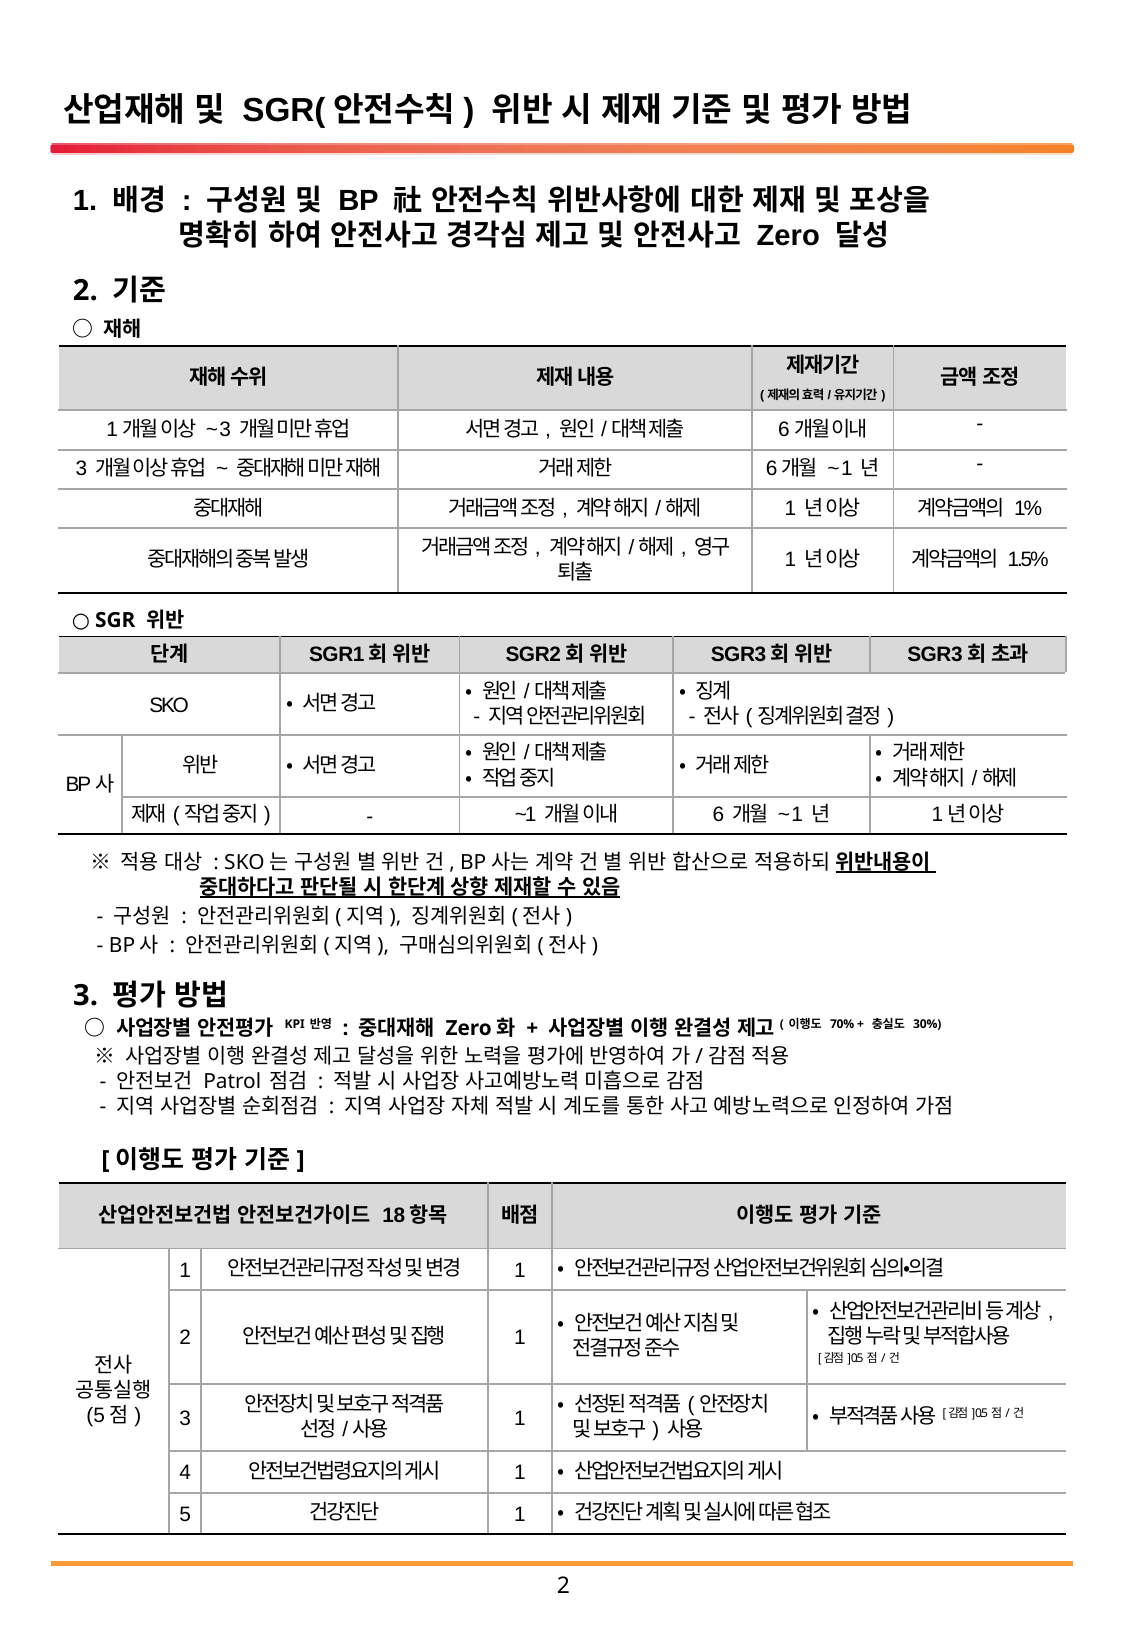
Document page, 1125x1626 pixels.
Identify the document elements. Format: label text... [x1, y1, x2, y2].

table_cell 중대재해의 중복 발생 [59, 529, 397, 592]
text_box 산업재해 및 SGR(안전수칙) 위반 시 제재 기준 및 평가 방법 [52, 89, 1052, 134]
table_cell • 징계 - 전사(징계위원회 결정) [674, 674, 1065, 734]
table_cell • 건강진단 계획 및 실시에 따른 협조 [553, 1494, 1066, 1533]
table_cell 1 [489, 1249, 551, 1289]
table_cell 1 년 이상 [753, 529, 893, 592]
table_cell 안전보건 예산 편성 및 집행 [202, 1291, 487, 1383]
table_cell 1 [489, 1452, 551, 1492]
table_cell 6개월 이내 [753, 411, 893, 449]
table_cell 안전장치 및 보호구 적격품 선정/사용 [202, 1385, 487, 1450]
table_cell • 거래 제한 • 계약 해지/해제 [871, 736, 1065, 796]
table_cell 위반 [123, 736, 279, 796]
table_cell • 안전보건 예산 지침 및 전결규정 준수 [553, 1291, 806, 1383]
table_cell 계약금액의 1.5% [894, 529, 1066, 592]
table_cell • 원인/대책 제출 • 작업 중지 [460, 736, 672, 796]
table_cell • 거래 제한 [674, 736, 869, 796]
table_cell 1 [170, 1249, 200, 1289]
table_cell • 안전보건관리규정 산업안전보건위원회 심의•의결 [553, 1249, 1066, 1289]
table_cell • 부적격품 사용[감점]0.5점/건 [808, 1385, 1066, 1450]
table_cell 4 [170, 1452, 200, 1492]
table_cell 거래 제한 [399, 451, 751, 488]
table_cell 3 개월 이상 휴업 ~ 중대재해 미만 재해 [59, 451, 397, 488]
table_cell 1 년 이상 [753, 490, 893, 527]
table_header 이행도 평가 기준 [553, 1184, 1066, 1248]
table_cell • 서면 경고 [281, 736, 459, 796]
table_cell - [894, 411, 1066, 449]
slide_number 1 [542, 1563, 583, 1615]
table_cell 제재(작업 중지) [123, 798, 279, 833]
table_cell SKO [59, 674, 279, 734]
table_cell 중대재해 [59, 490, 397, 527]
table_cell 1 [489, 1494, 551, 1533]
table_header SGR2회 위반 [460, 637, 672, 672]
table_header 산업안전보건법 안전보건가이드 18항목 [59, 1184, 487, 1248]
table_cell 5 [170, 1494, 200, 1533]
table_cell • 선정된 적격품(안전장치 및 보호구) 사용 [553, 1385, 806, 1450]
table_cell 서면 경고, 원인/대책 제출 [399, 411, 751, 449]
table_cell 안전보건관리규정 작성 및 변경 [202, 1249, 487, 1289]
text_box 3. 평가 방법 ○ 사업장별 안전평가 KPI반영 : 중대재해 Zero화 + 사업장별 이행 완결성 제고(이행도 70% + 충실도 30%) ※ 사업장별 이행 완결성 제고 달성을 위한 노력을 평가에 반영하여 가/감점 적용 - 안전보건 Patrol 점검 : 적발 시 사업장 사고예방노력 미흡으로 감점 - 지역 사업장별 순회점검 : 지역 사업장 자체 적발 시 계도를 통한 사고 예방노력으로 인정하여 가점 [이행도 평가 기준] [58, 965, 1067, 1181]
table_cell 2 [170, 1291, 200, 1383]
table_cell 3 [170, 1385, 200, 1450]
table_header 제재 내용 [399, 347, 751, 409]
table_cell • 산업안전보건관리비 등 계상, 집행 누락 및 부적합사용 [감점]0.5점/건 [808, 1291, 1066, 1383]
table_cell 1년 이상 [871, 798, 1065, 833]
table_cell 안전보건법령요지의 게시 [202, 1452, 487, 1492]
table_cell 1 [489, 1291, 551, 1383]
table_cell 6개월 ~ 1 년 [753, 451, 893, 488]
table_header 단계 [59, 637, 279, 672]
table_cell • 원인/대책 제출 - 지역 안전관리위원회 [460, 674, 672, 734]
table_cell 건강진단 [202, 1494, 487, 1533]
table_cell 전사 공통실행 (5점) [59, 1249, 168, 1533]
table_cell 6 개월 ~ 1 년 [674, 798, 869, 833]
table_cell • 산업안전보건법요지의 게시 [553, 1452, 1066, 1492]
table_cell • 서면 경고 [281, 674, 459, 734]
table_cell BP사 [59, 736, 121, 833]
picture [0, 0, 1124, 1625]
table_header SGR3회 초과 [871, 637, 1065, 672]
table_header 배점 [489, 1184, 551, 1248]
table_cell 거래금액 조정, 계약 해지/해제 [399, 490, 751, 527]
table_cell 1개월 이상 ~ 3 개월 미만 휴업 [59, 411, 397, 449]
table_cell 거래금액 조정, 계약 해지/해제, 영구 퇴출 [399, 529, 751, 592]
table_header 재해 수위 [59, 347, 397, 409]
table_cell - [281, 798, 459, 833]
table_header SGR1회 위반 [281, 637, 459, 672]
table_cell 계약금액의 1% [894, 490, 1066, 527]
table_header 제재기간 (제재의 효력/유지기간) [753, 347, 893, 409]
text_box 1. 배경 : 구성원 및 BP 社 안전수칙 위반사항에 대한 제재 및 포상을 명확히 하여 안전사고 경각심 제고 및 안전사고 Zero 달성 2. 기준 ○ 재해 ○ SGR 위반 [45, 173, 1080, 849]
text_box ※ 적용 대상 : SKO는 구성원 별 위반 건, BP사는 계약 건 별 위반 합산으로 적용하되 위반내용이 중대하다고 판단될 시 한단계 상향 제재할 수 있음 - 구성원 : 안전관리위원회(지역), 징계위원회(전사) - BP사 : 안전관리위원회(지역), 구매심의위원회(전사) [58, 841, 1080, 965]
table_cell 1 [489, 1385, 551, 1450]
table_header 금액 조정 [894, 347, 1066, 409]
table_cell ~1 개월 이내 [460, 798, 672, 833]
table_cell - [894, 451, 1066, 488]
table_header SGR3회 위반 [674, 637, 869, 672]
